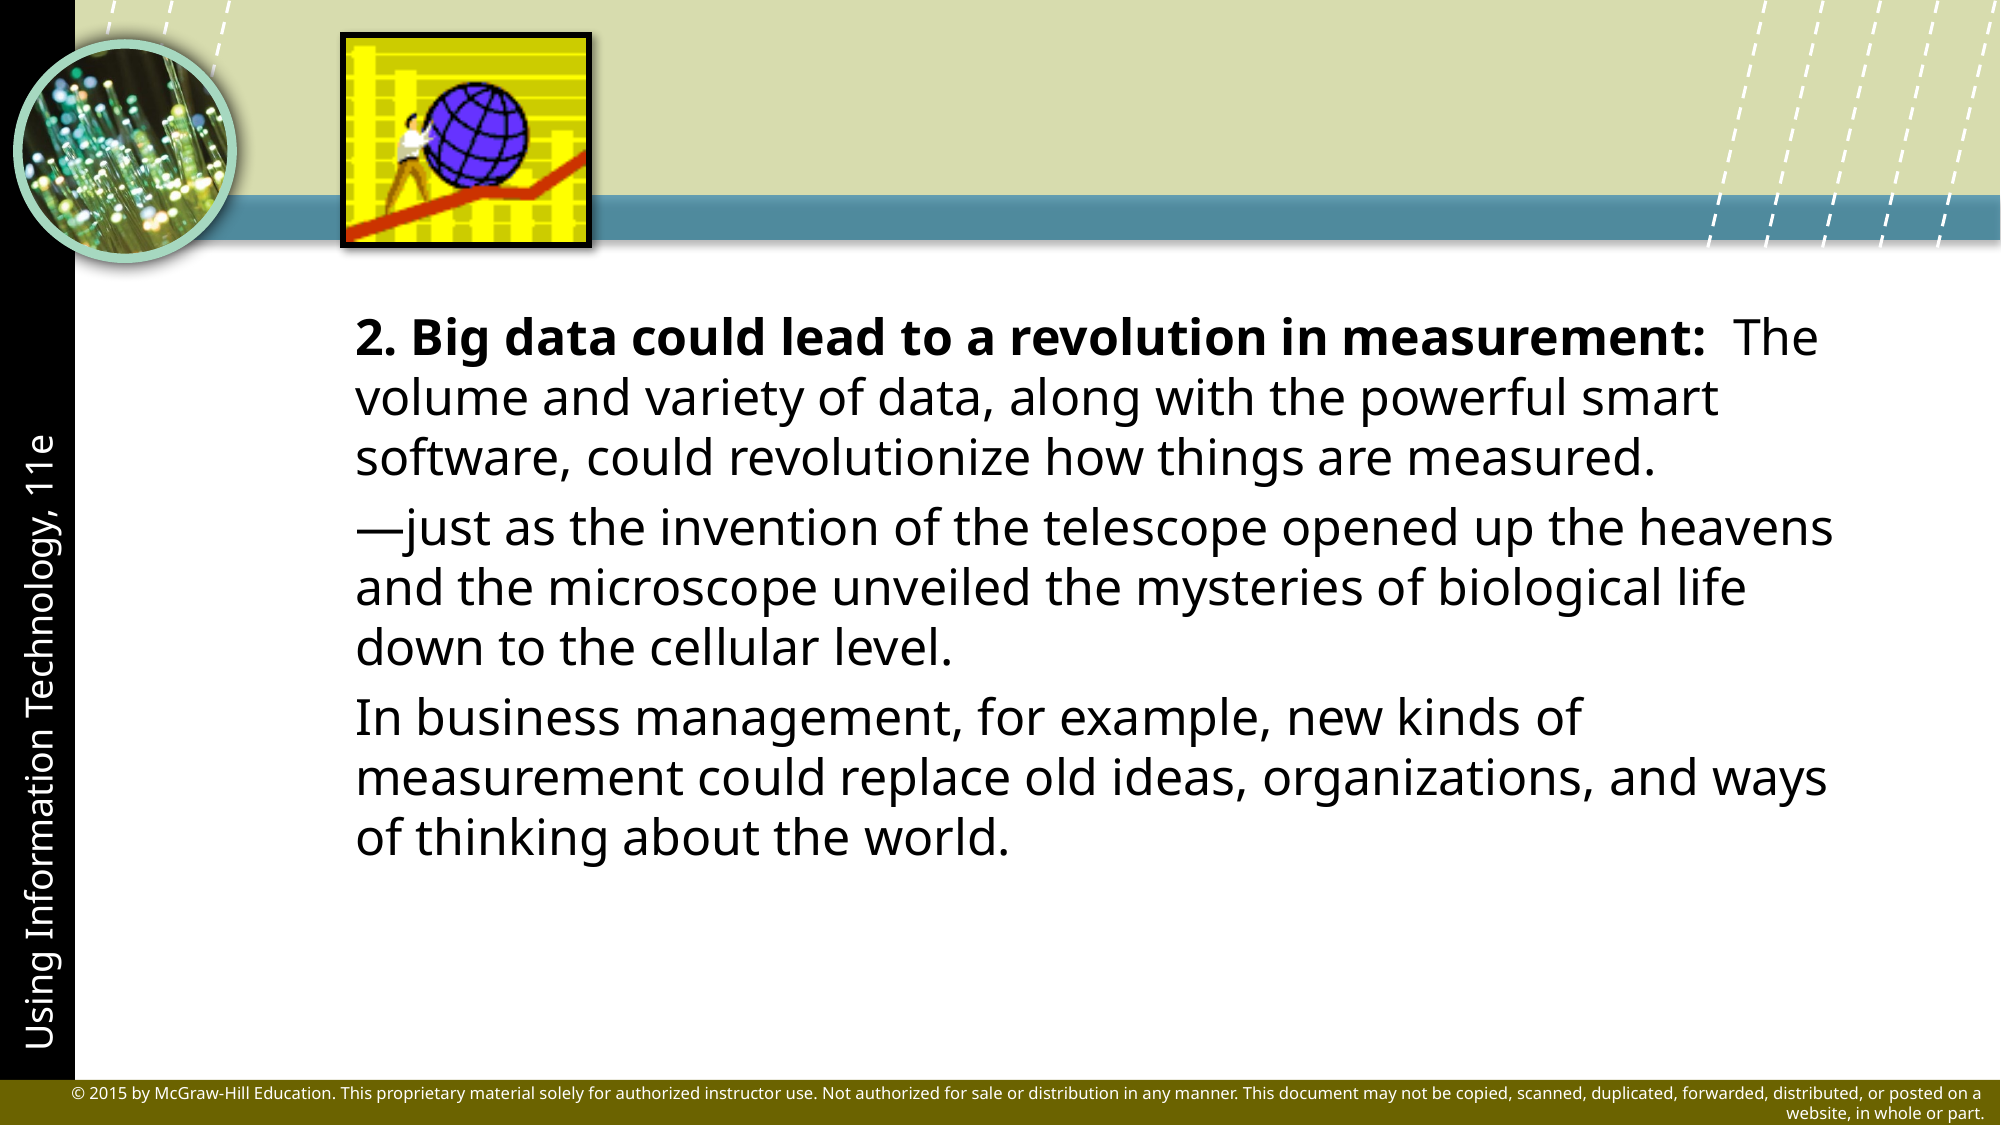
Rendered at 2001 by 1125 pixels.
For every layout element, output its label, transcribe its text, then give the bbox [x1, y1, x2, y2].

picture [345, 37, 586, 243]
picture [23, 49, 227, 253]
list 2. Big data could lead to a revolution in measurement: The volume and variety of data, along with the powerful smart software, could revolutionize how things are measured. —just as the invention of the telescope opened up the heavens and the microscope unveiled the mysteries of biological life down to the cellular level. In business management, for example, new kinds of measurement could replace old ideas, organizations, and ways of thinking about the world. [340, 298, 1900, 1005]
